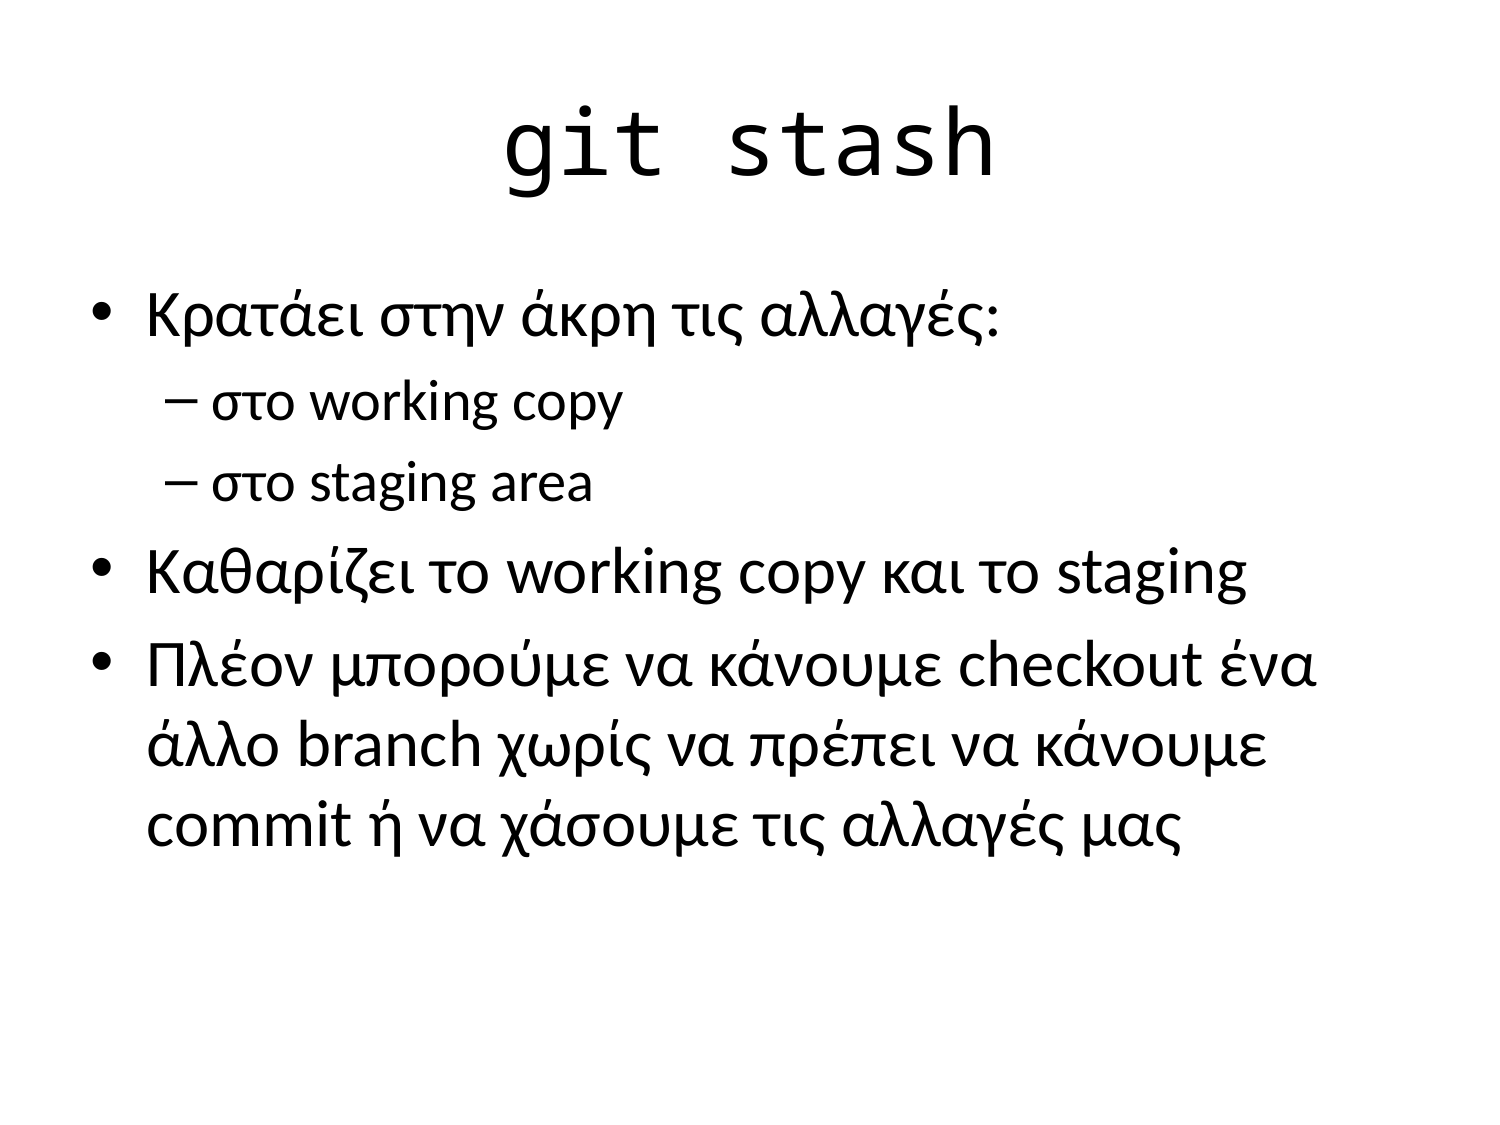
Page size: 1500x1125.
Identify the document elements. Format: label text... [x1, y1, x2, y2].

title git stash [75, 45, 1425, 233]
list Κρατάει στην άκρη τις αλλαγές: στο working copy στο staging area Καθαρίζει το working copy και το staging Πλέον μπορούμε να κάνουμε checkout ένα άλλο branch χωρίς να πρέπει να κάνουμε commit ή να χάσουμε τις αλλαγές μας [75, 262, 1425, 1005]
